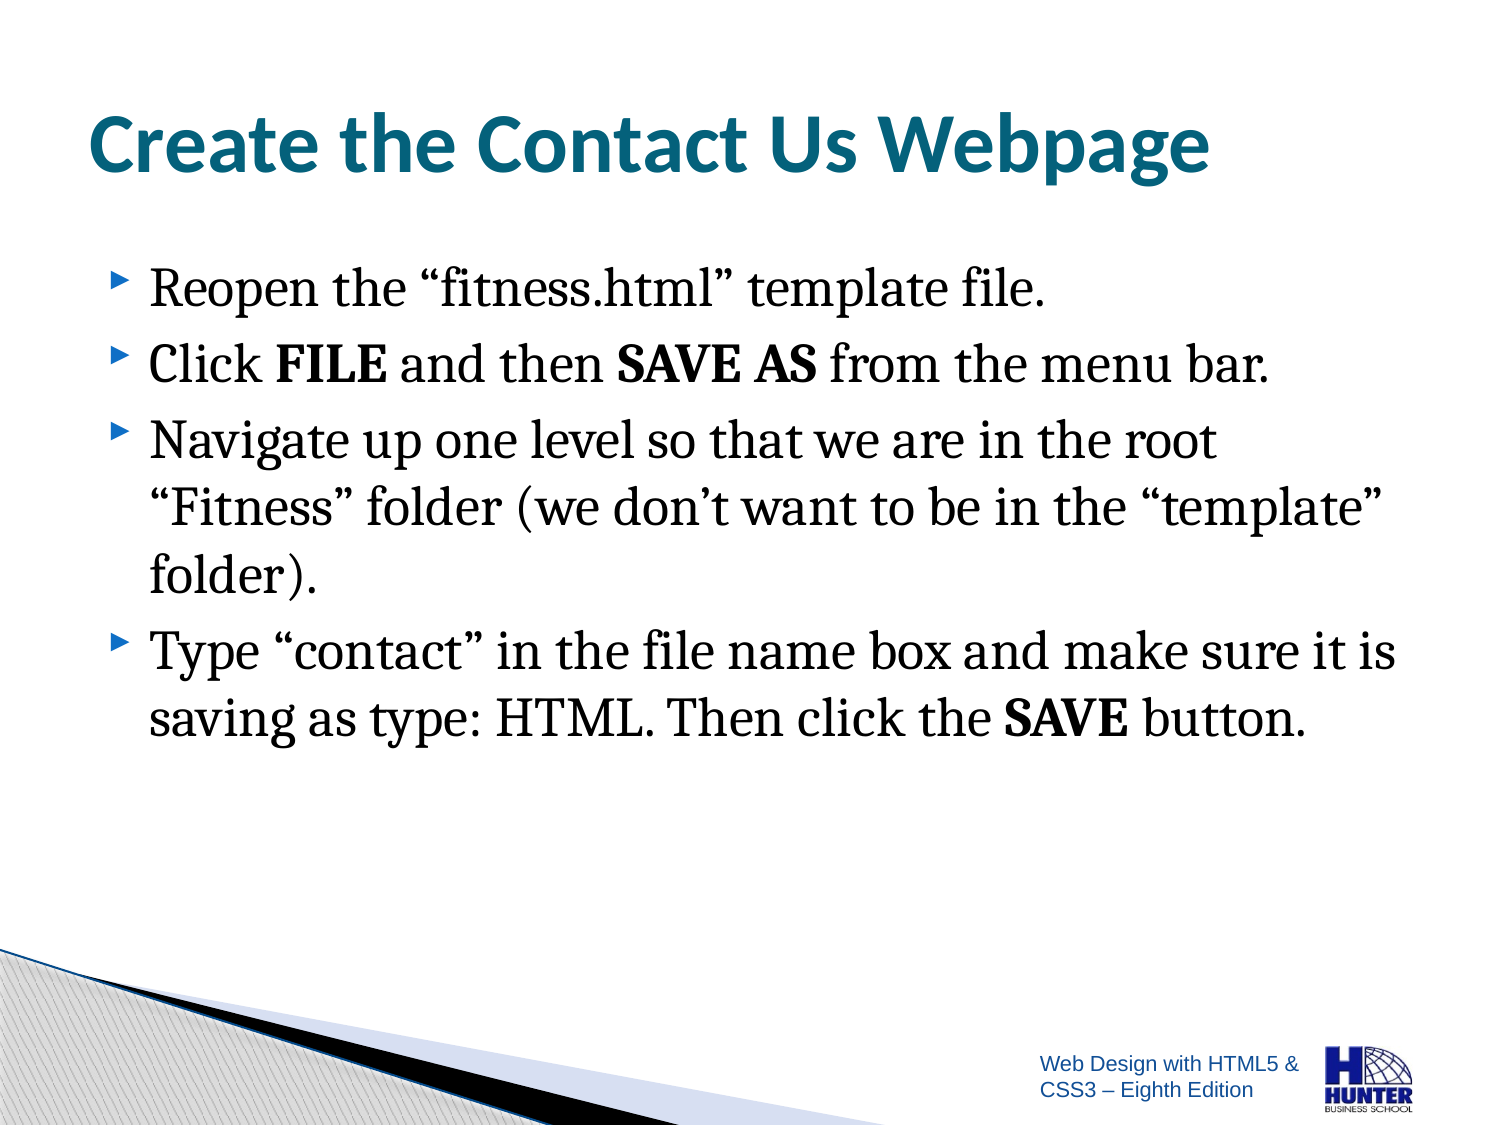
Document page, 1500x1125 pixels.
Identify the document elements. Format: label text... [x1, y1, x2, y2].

title Create the Contact Us Webpage [75, 45, 1425, 233]
picture [1325, 1046, 1413, 1113]
list Reopen the “fitness.html” template file. Click FILE and then SAVE AS from the menu bar. Navigate up one level so that we are in the root “Fitness” folder (we don’t want to be in the “template” folder). Type “contact” in the file name box and make sure it is saving as type: HTML. Then click the SAVE button. [75, 243, 1425, 986]
